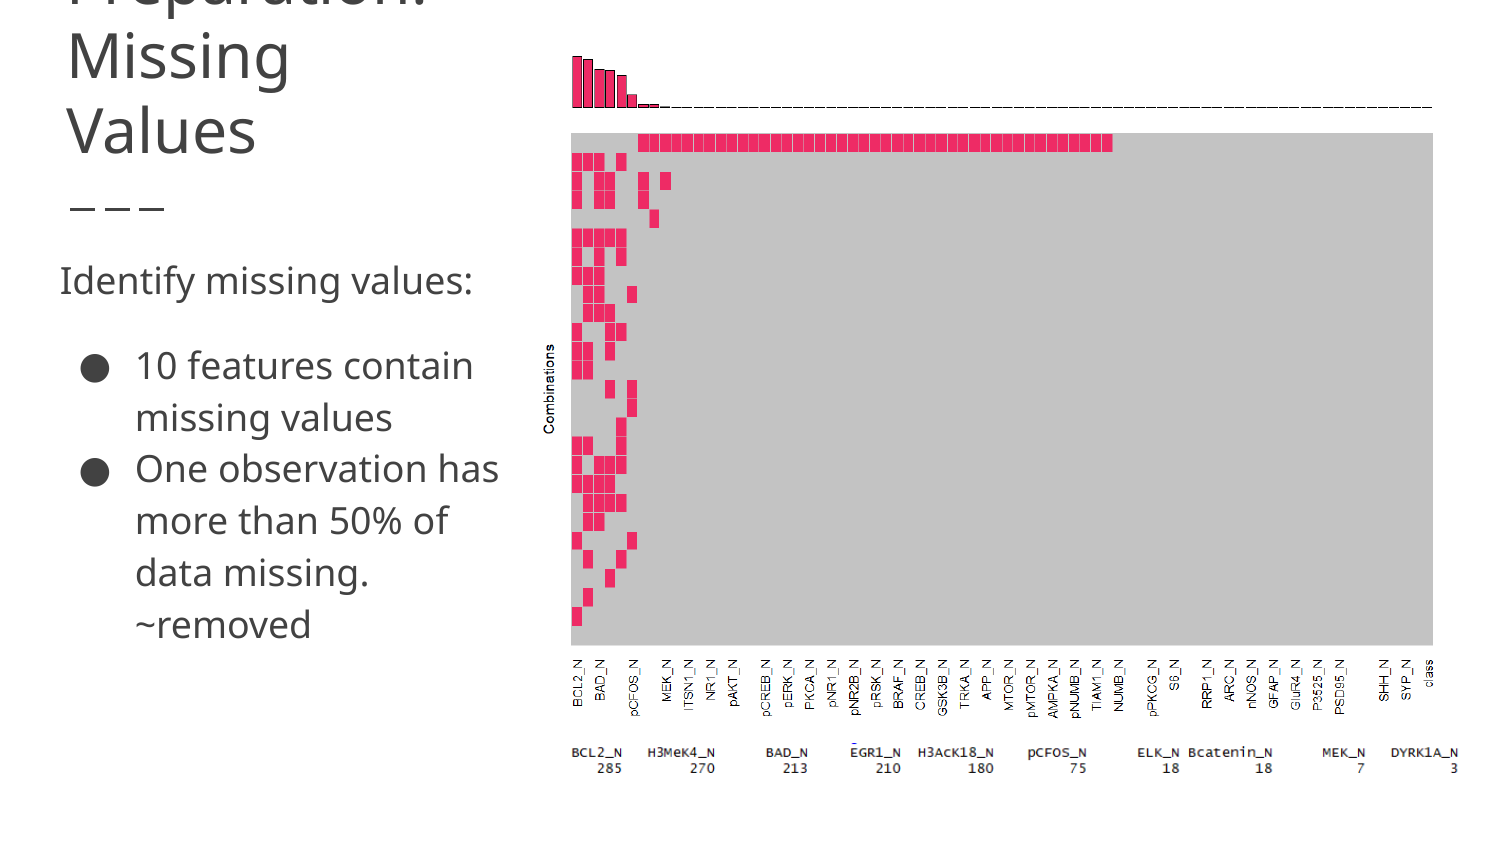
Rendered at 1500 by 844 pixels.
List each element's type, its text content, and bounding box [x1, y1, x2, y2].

picture [540, 45, 1443, 719]
list Identify missing values: 10 features contain missing values One observation has more than 50% of data missing. ~removed [44, 235, 535, 744]
picture [562, 743, 1471, 789]
title Data Preparation: Missing Values [51, 16, 488, 182]
